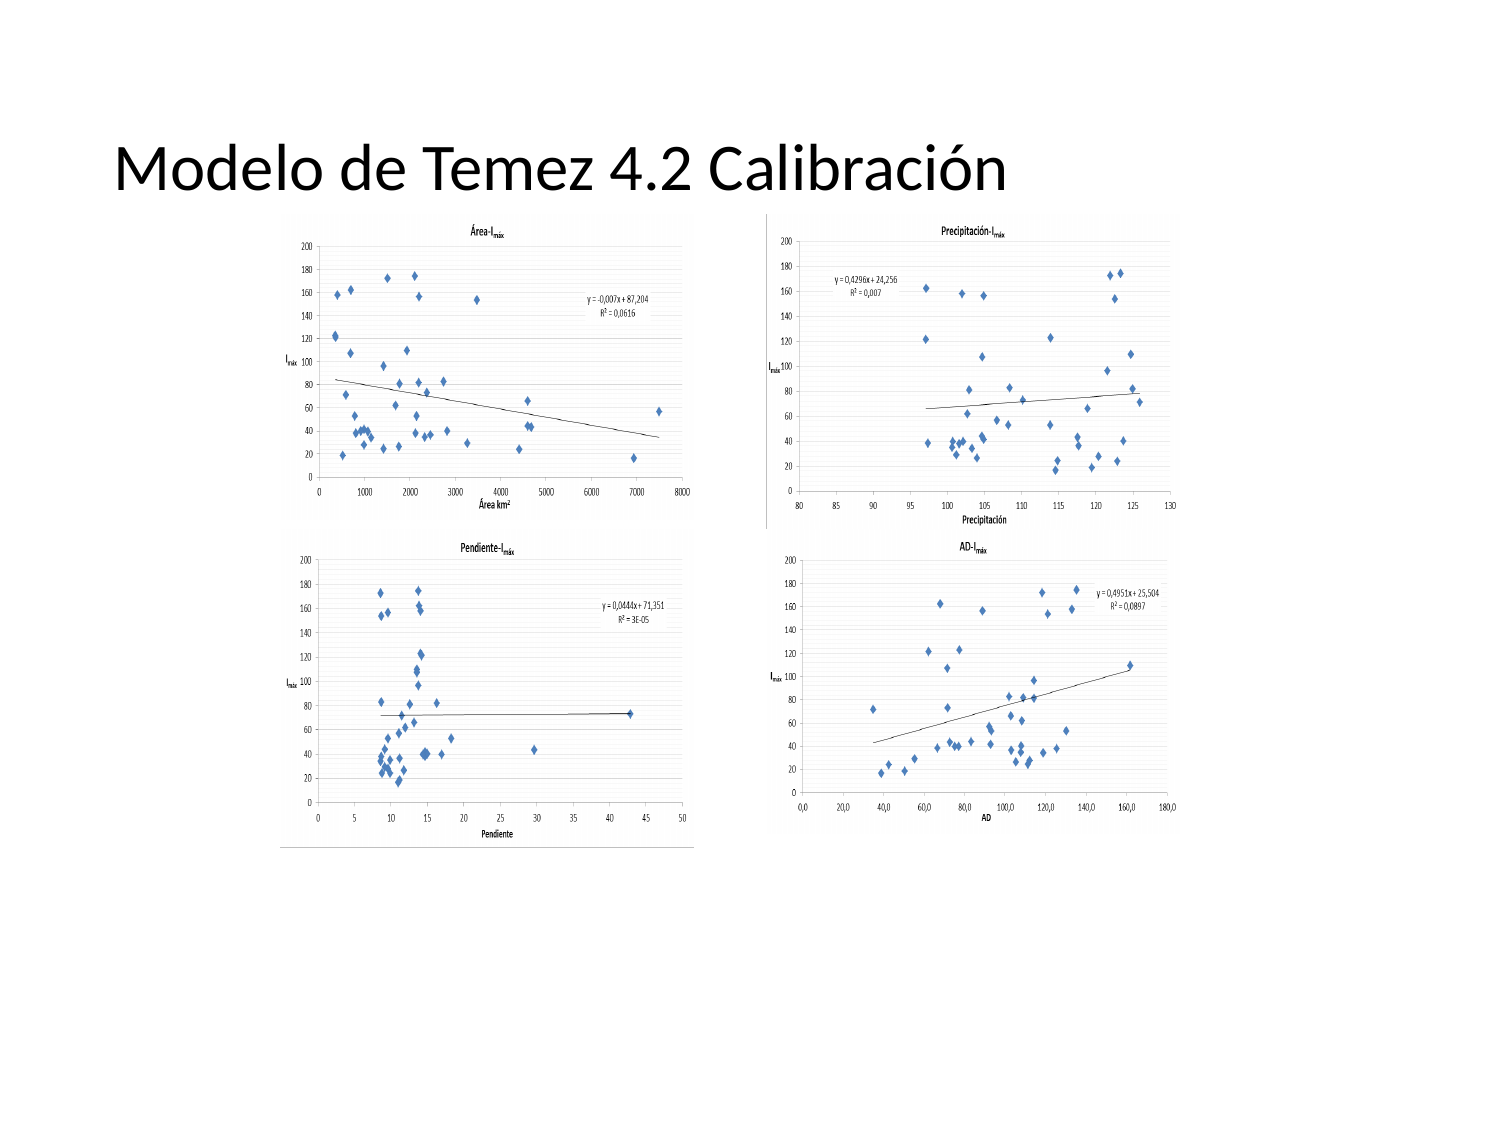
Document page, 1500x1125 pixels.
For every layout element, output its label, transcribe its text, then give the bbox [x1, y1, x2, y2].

picture [264, 213, 1236, 911]
text_box Modelo de Temez 4.2 Calibración [98, 70, 1449, 258]
